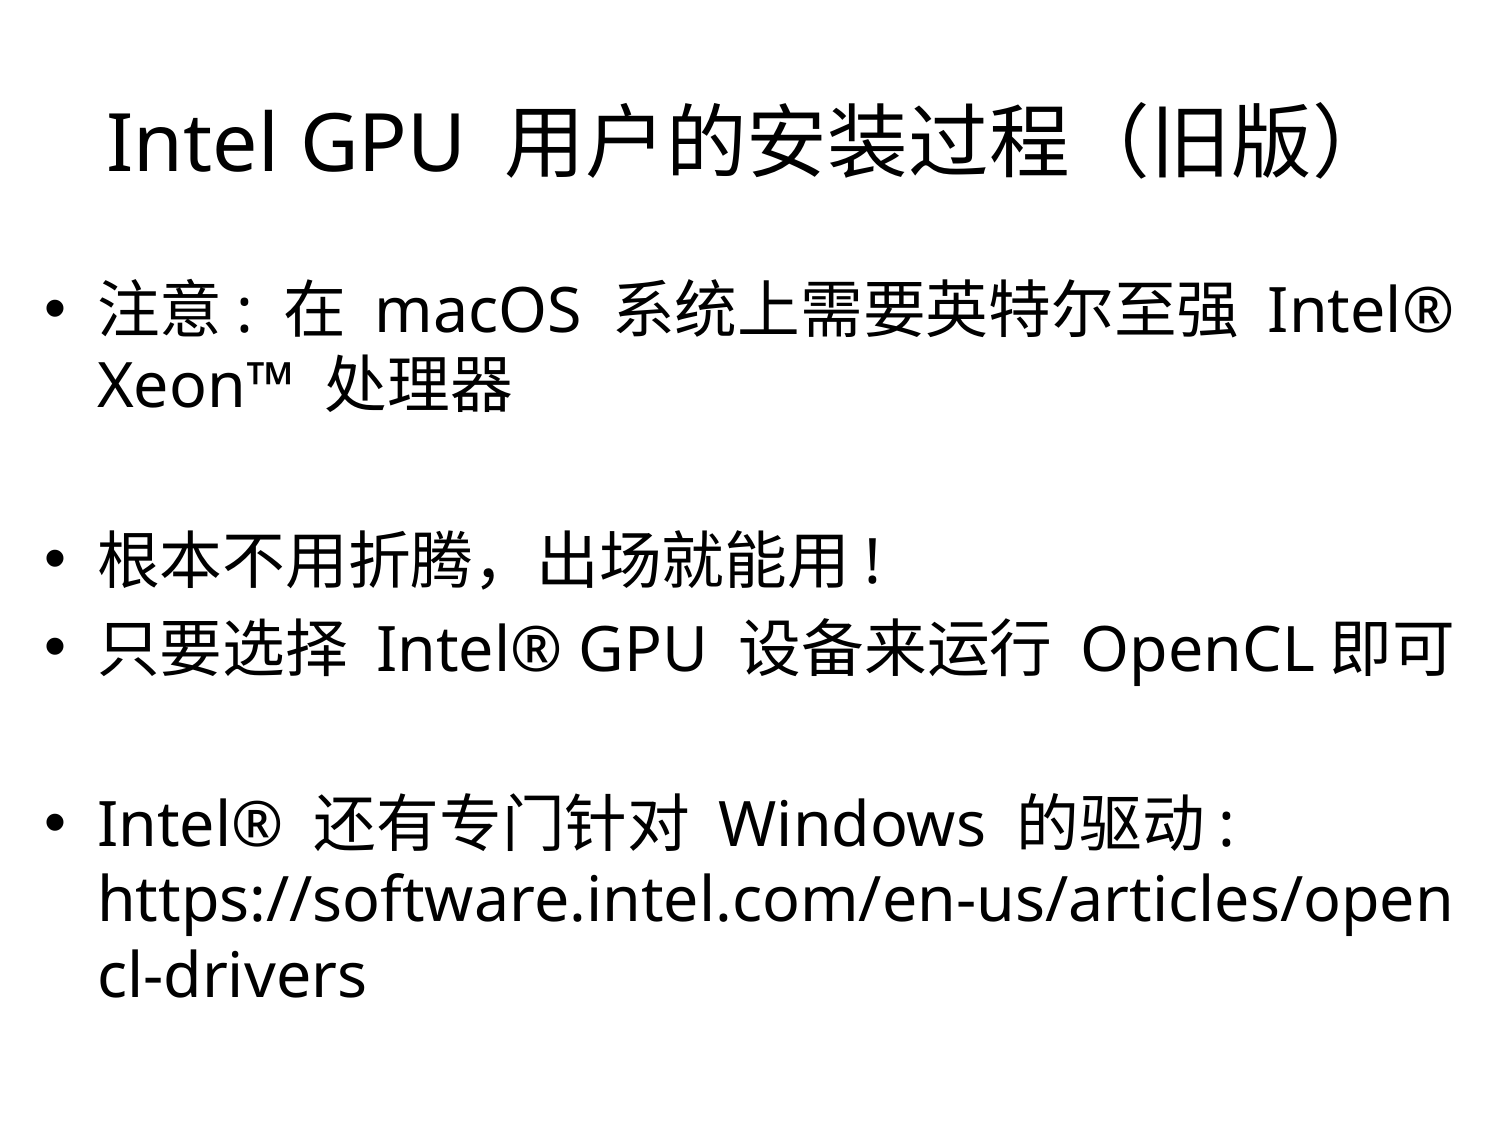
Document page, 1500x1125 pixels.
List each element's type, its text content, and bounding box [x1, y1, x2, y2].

text_box Intel GPU 用户的安装过程（旧版） [75, 45, 1425, 233]
text_box 注意: 在 macOS 系统上需要英特尔至强 Intel® Xeon™ 处理器 根本不用折腾，出场就能用! 只要选择 Intel® GPU 设备来运行 OpenCL即可 Intel® 还有专门针对 Windows 的驱动: https://software.intel.com/en-us/articles/opencl-drivers [29, 262, 1471, 1094]
